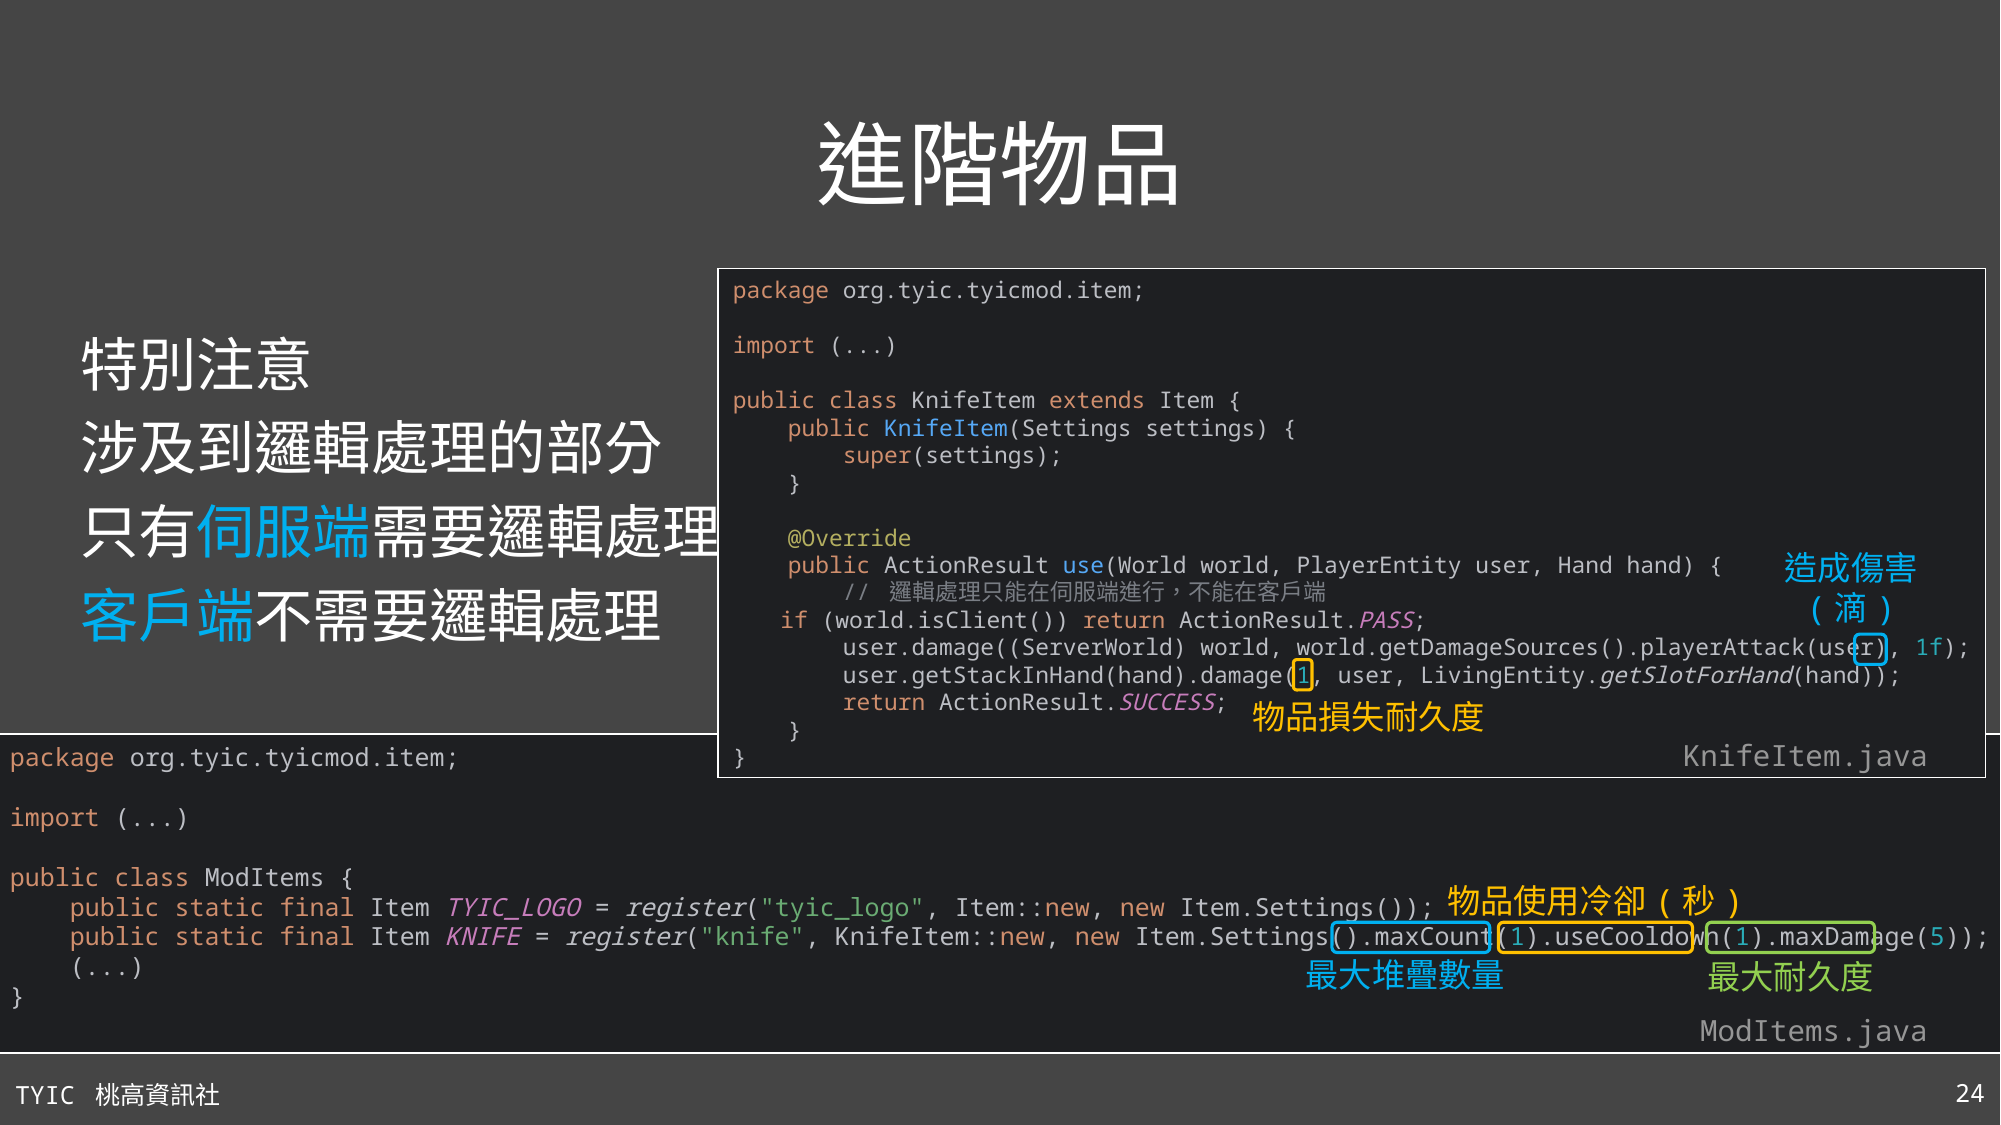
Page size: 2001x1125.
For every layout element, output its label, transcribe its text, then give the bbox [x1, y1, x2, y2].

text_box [768, 265, 1935, 781]
title 進階物品 [137, 59, 1863, 278]
list 特別注意 涉及到邏輯處理的部分 只有伺服端需要邏輯處理 客戶端不需要邏輯處理 [64, 328, 717, 668]
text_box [64, 731, 1935, 1055]
